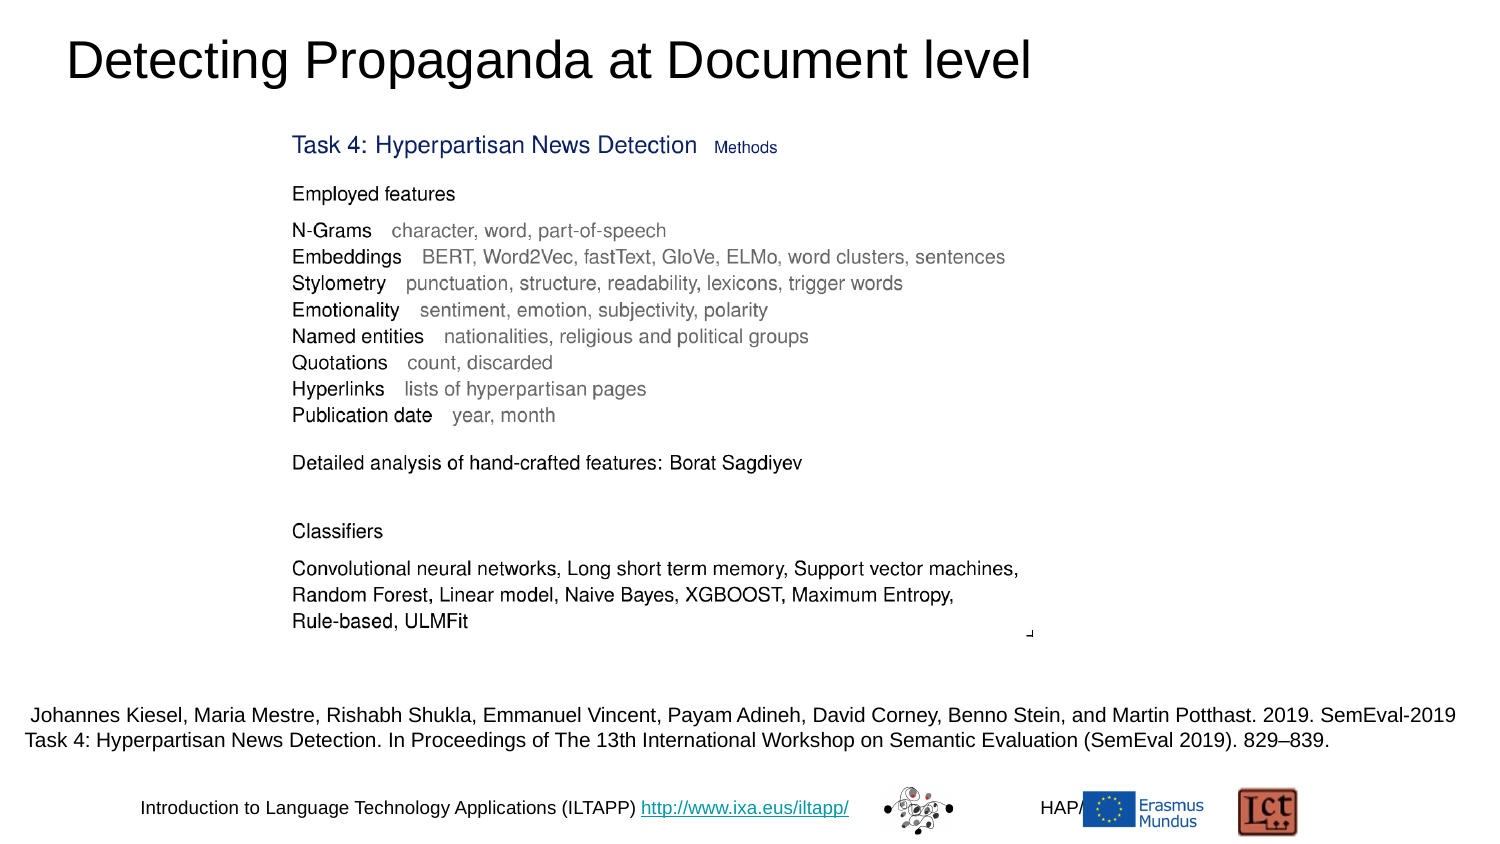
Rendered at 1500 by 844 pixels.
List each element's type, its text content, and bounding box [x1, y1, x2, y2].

picture [1078, 786, 1215, 840]
text_box Johannes Kiesel, Maria Mestre, Rishabh Shukla, Emmanuel Vincent, Payam Adineh, David Corney, Benno Stein, and Martin Potthast. 2019. SemEval-2019 Task 4: Hyperpartisan News Detection. In Proceedings of The 13th International Workshop on Semantic Evaluation (SemEval 2019). 829–839. [9, 686, 1491, 767]
picture [287, 129, 1034, 637]
picture [1238, 787, 1298, 837]
picture [882, 787, 954, 837]
title Detecting Propaganda at Document level [51, 10, 1449, 105]
